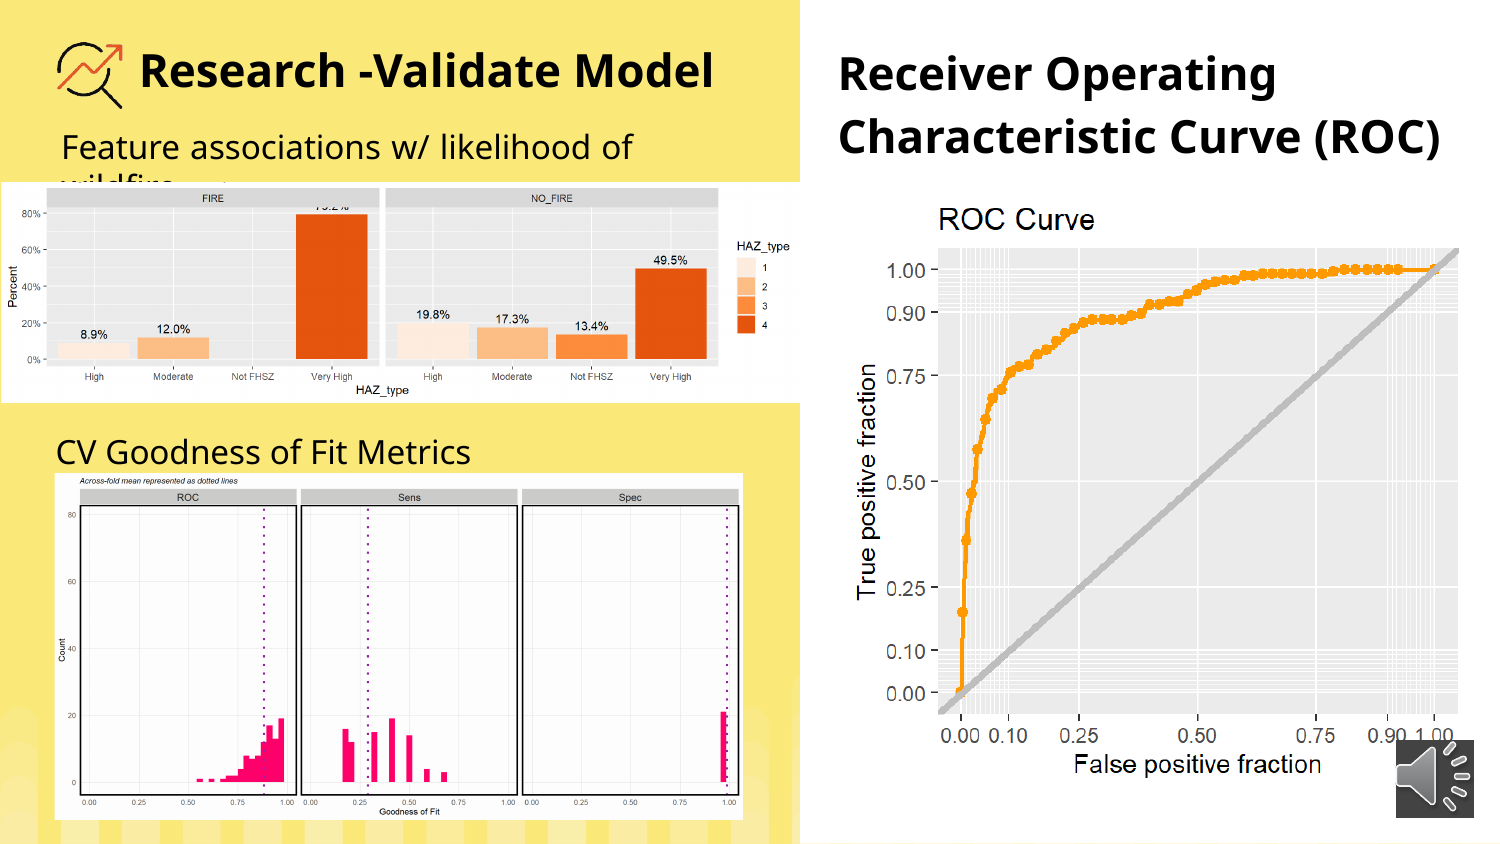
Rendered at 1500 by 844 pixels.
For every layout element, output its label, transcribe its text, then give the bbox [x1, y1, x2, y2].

title Research -Validate Model [123, 5, 757, 109]
picture [53, 34, 128, 110]
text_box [1, 110, 802, 404]
picture [841, 192, 1476, 819]
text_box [40, 416, 744, 821]
text_box Receiver Operating Characteristic Curve (ROC) [822, 21, 1500, 179]
text_box [800, 0, 1500, 844]
